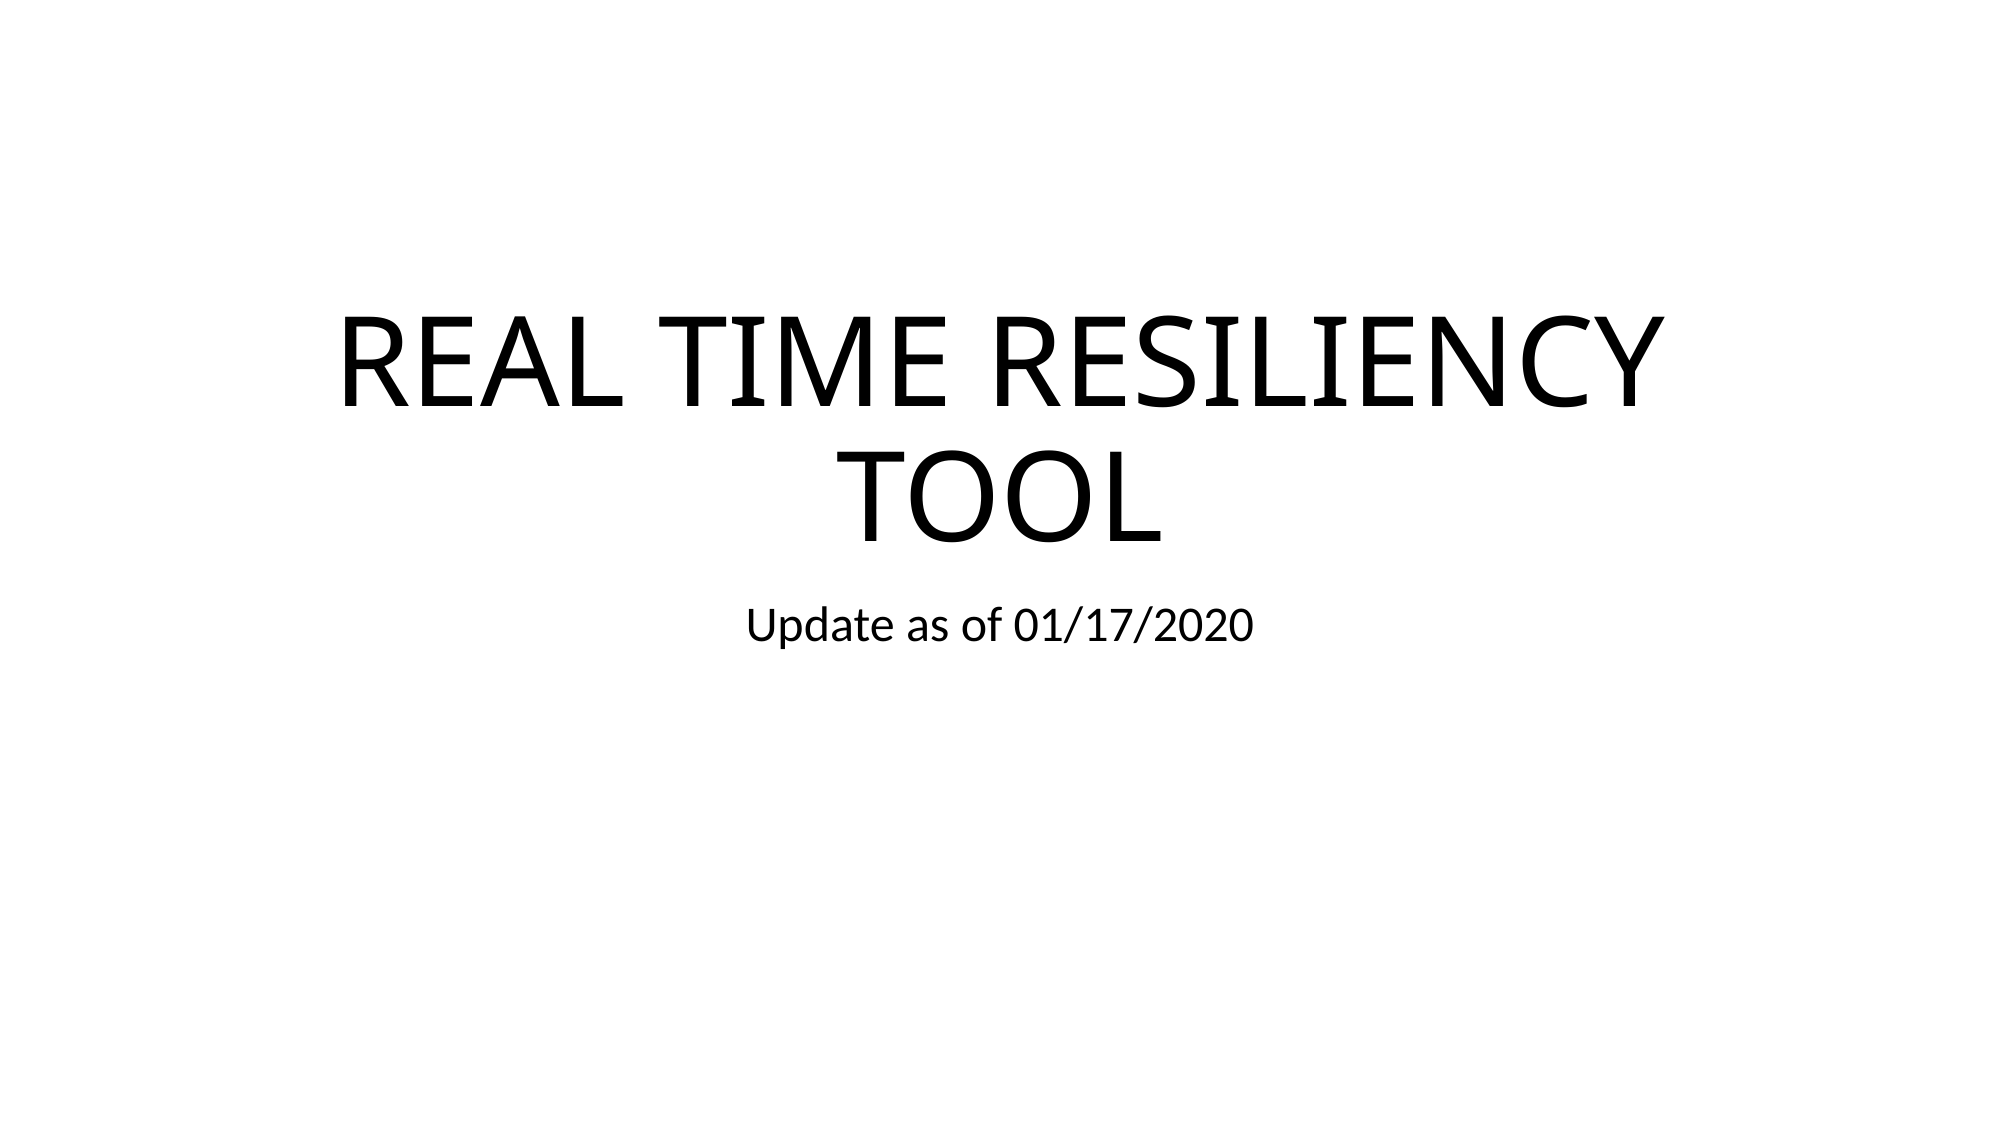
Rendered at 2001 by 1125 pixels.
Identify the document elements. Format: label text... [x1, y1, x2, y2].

title REAL TIME RESILIENCY TOOL [249, 184, 1750, 576]
subtitle Update as of 01/17/2020 [249, 590, 1750, 863]
